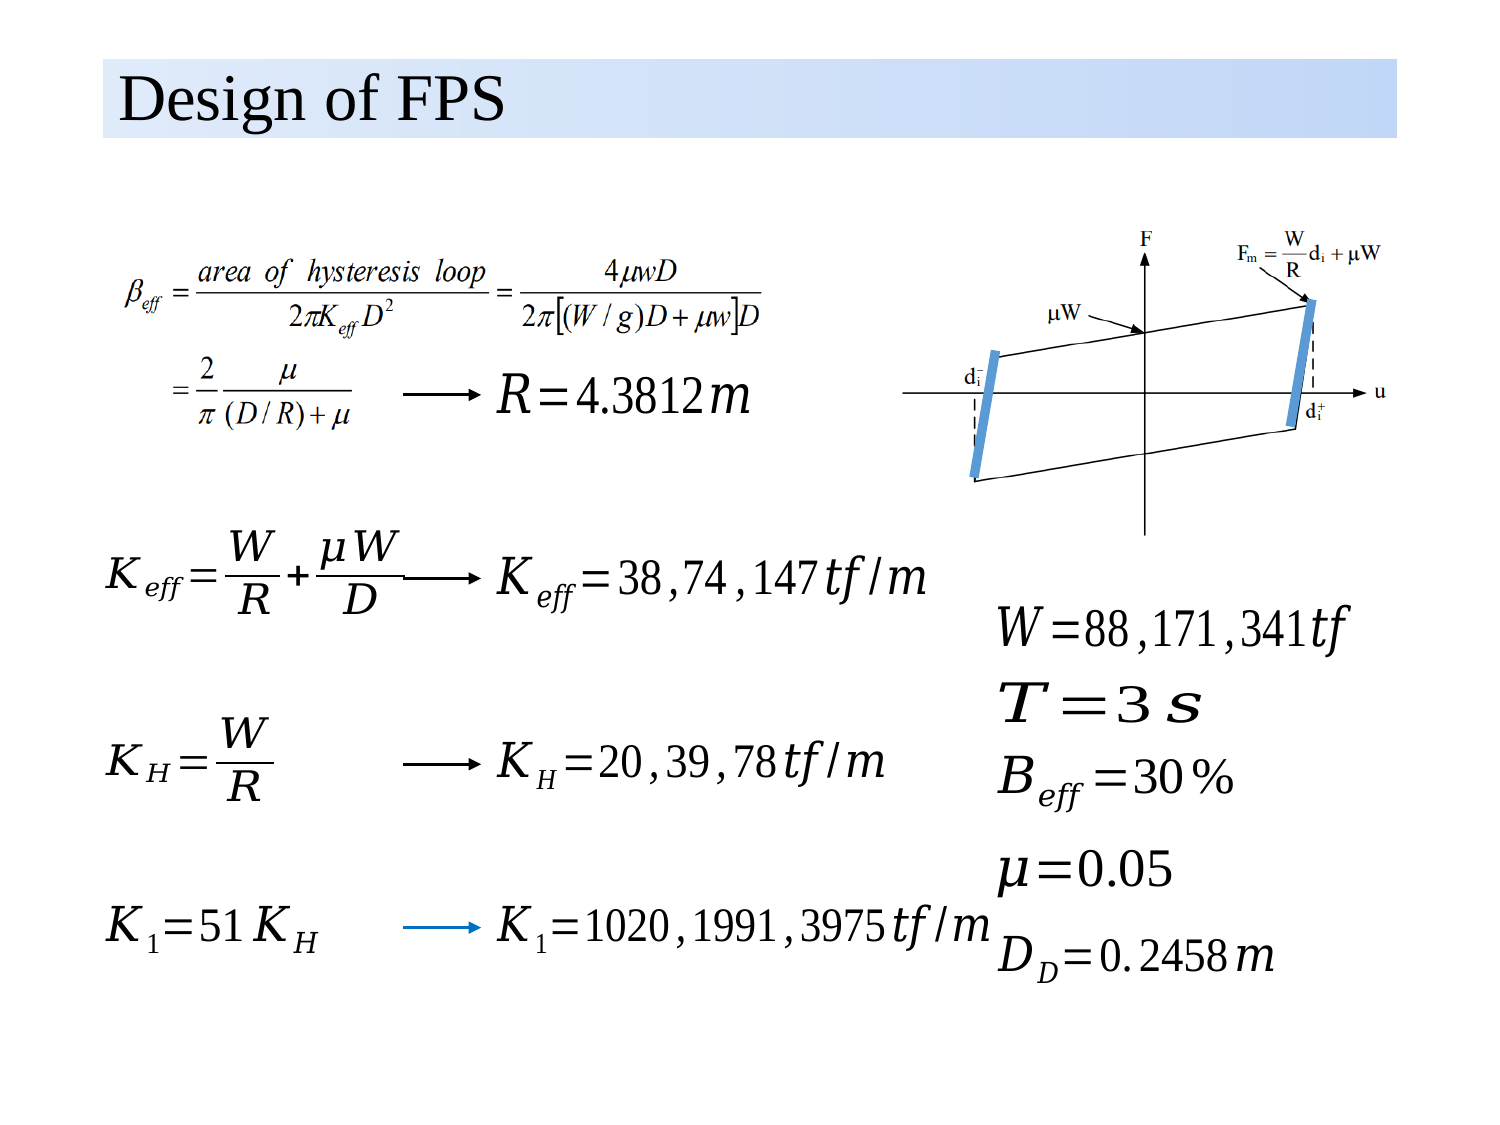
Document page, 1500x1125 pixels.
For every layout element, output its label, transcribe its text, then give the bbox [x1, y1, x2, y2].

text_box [1290, 299, 1313, 427]
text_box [973, 350, 996, 478]
picture [120, 243, 776, 438]
title Design of FPS [103, 59, 1397, 138]
picture [893, 187, 1397, 545]
